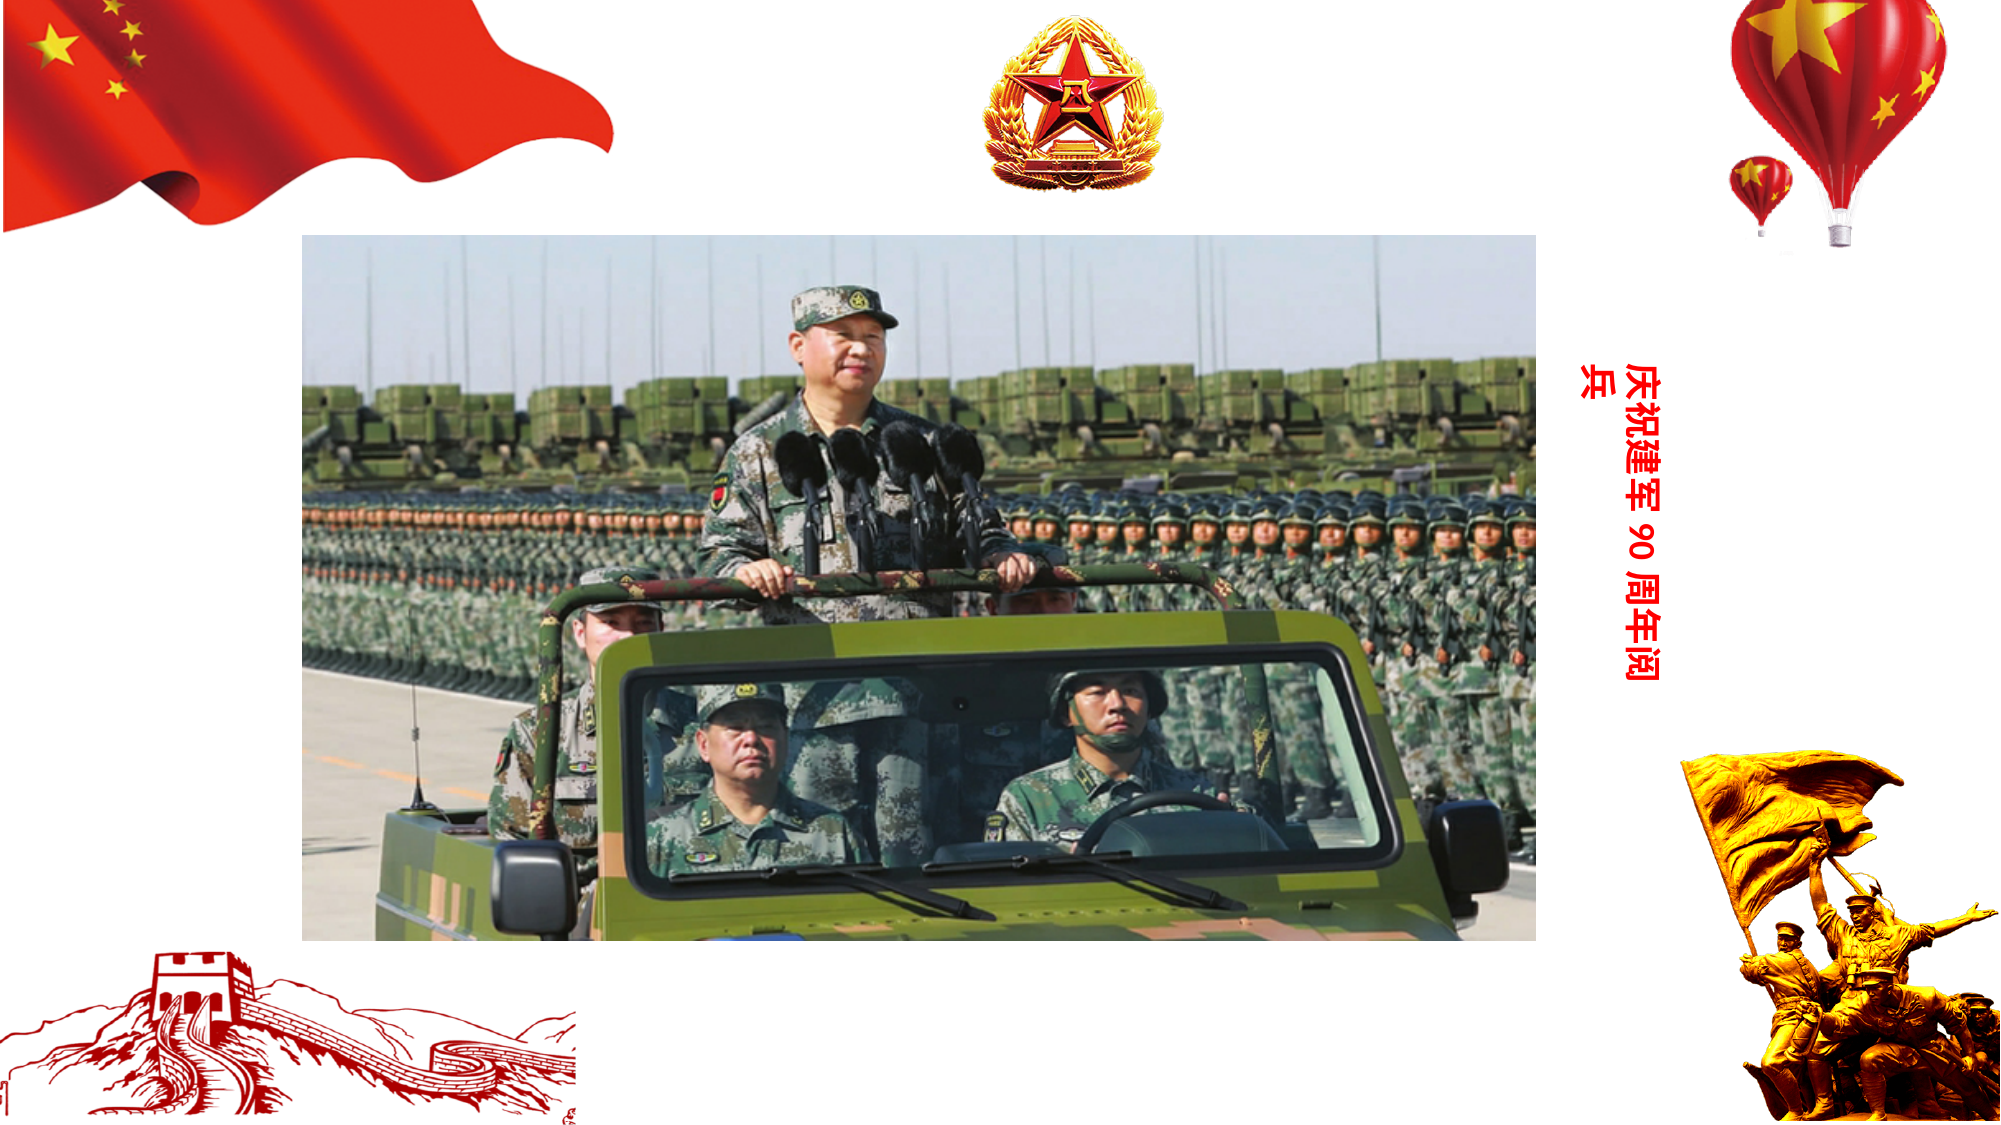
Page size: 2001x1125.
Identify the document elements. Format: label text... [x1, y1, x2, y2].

picture [0, 0, 1536, 1125]
picture [1614, 711, 2000, 1121]
picture [1614, 0, 1974, 349]
text_box 庆祝建军90周年阅兵 [1598, 349, 1675, 728]
picture [960, 0, 1186, 215]
